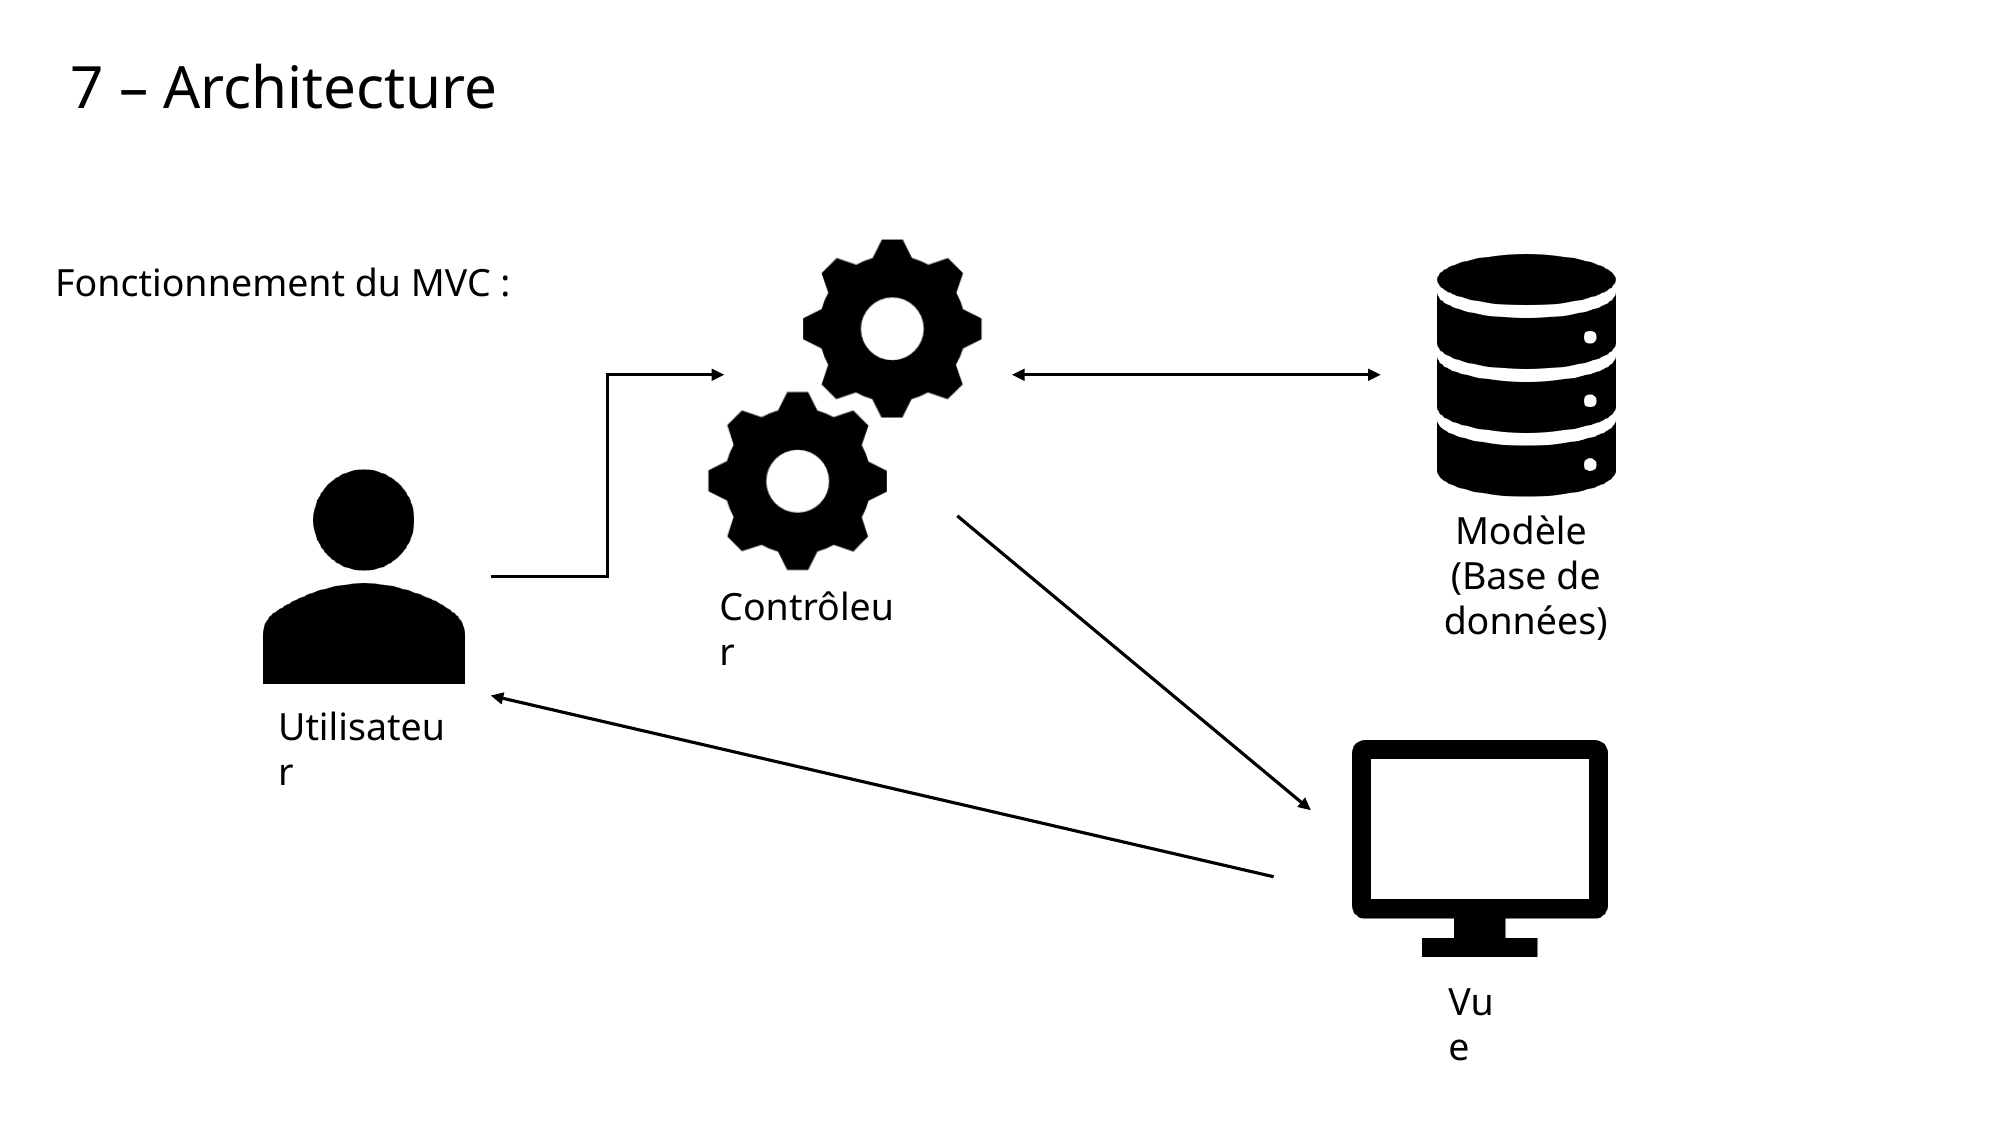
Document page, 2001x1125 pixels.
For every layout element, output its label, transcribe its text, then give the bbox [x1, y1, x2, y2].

text_box Modèle (Base de données) [1359, 499, 1692, 650]
text_box 7 – Architecture [56, 42, 848, 128]
picture [1326, 695, 1633, 1002]
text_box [490, 374, 725, 577]
picture [644, 204, 1046, 607]
picture [212, 425, 515, 728]
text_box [956, 515, 1312, 811]
text_box Fonctionnement du MVC : [40, 251, 526, 312]
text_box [490, 695, 1275, 878]
picture [1372, 221, 1679, 528]
text_box Contrôleur [704, 607, 912, 681]
text_box Utilisateur [263, 728, 464, 801]
text_box Vue [1433, 1002, 1526, 1076]
